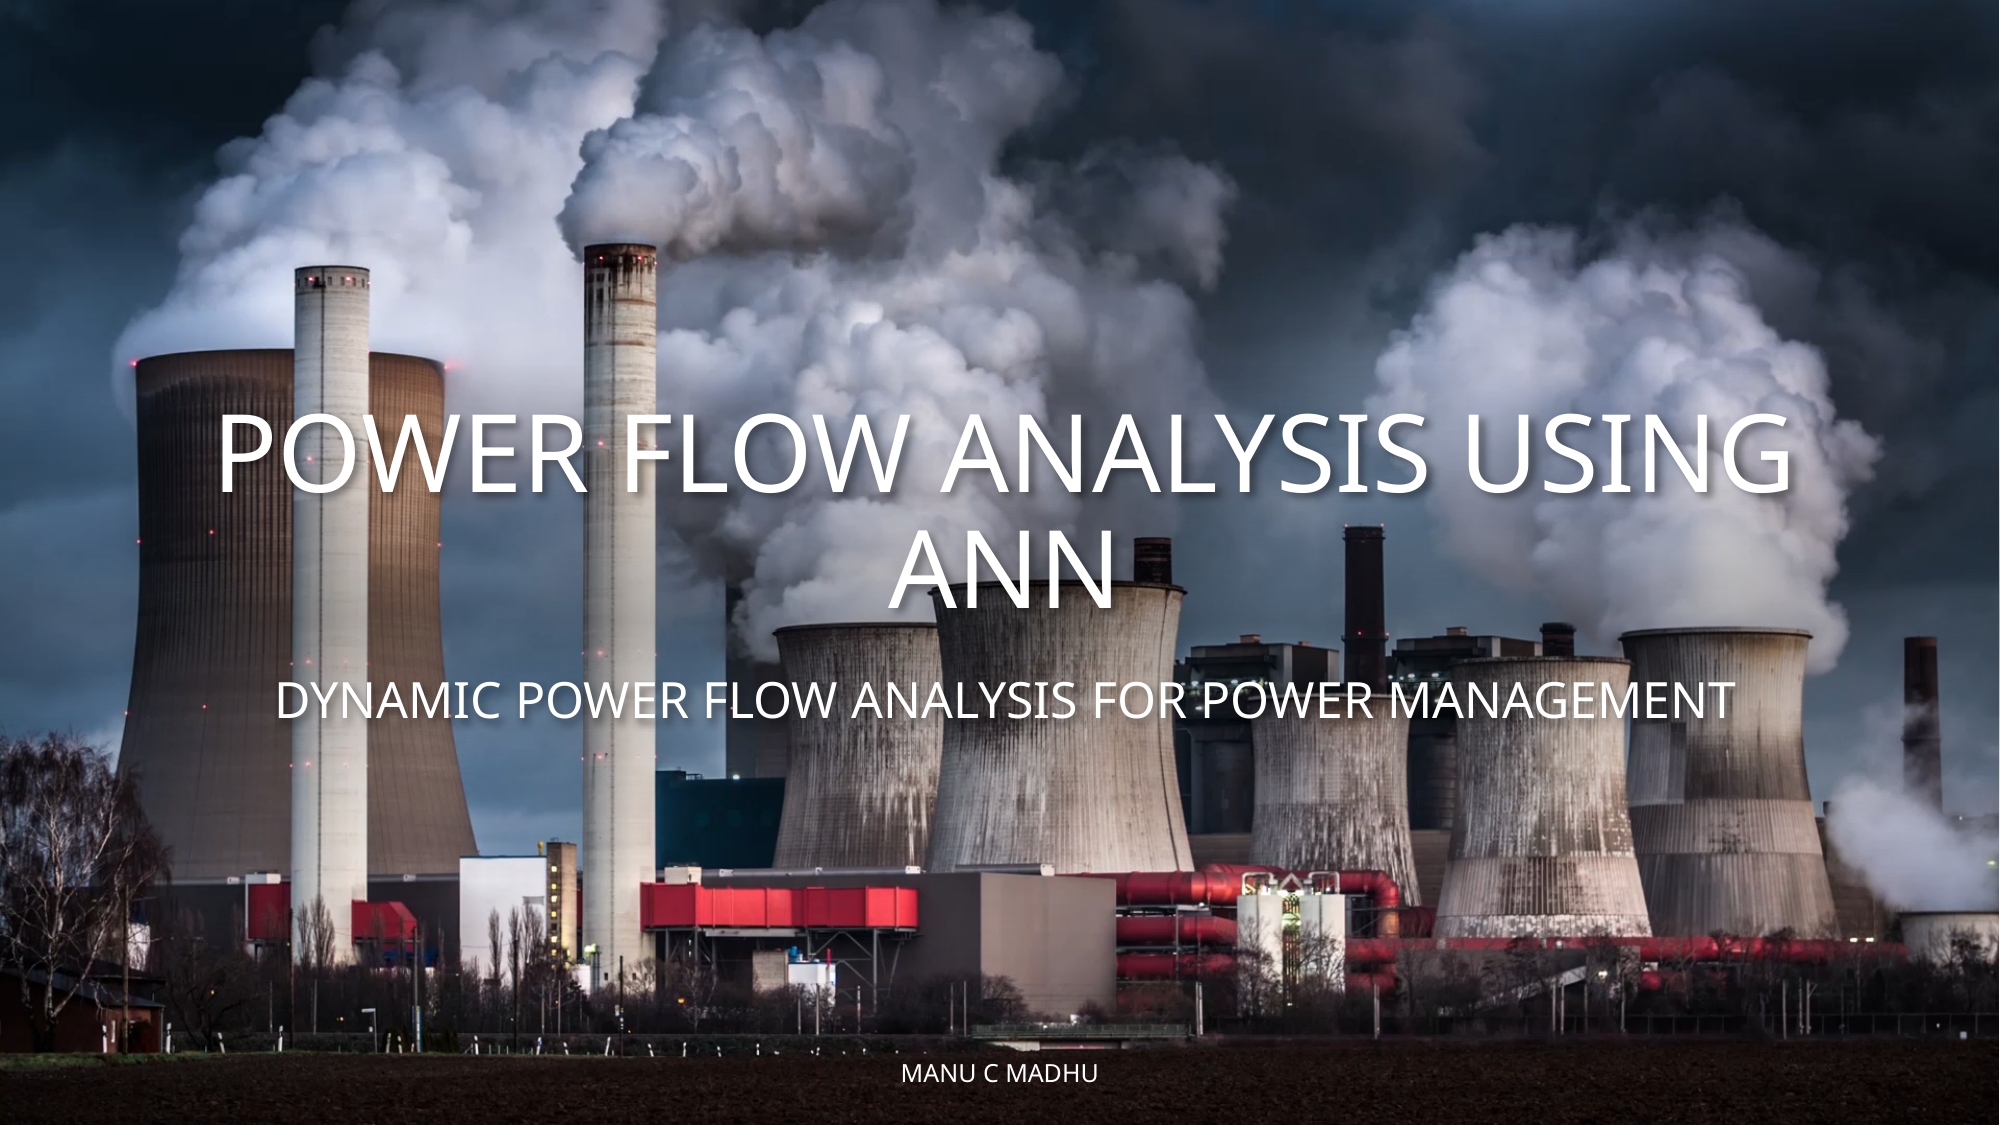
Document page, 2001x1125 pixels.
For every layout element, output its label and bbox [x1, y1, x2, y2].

text_box [0, 0, 2000, 1125]
